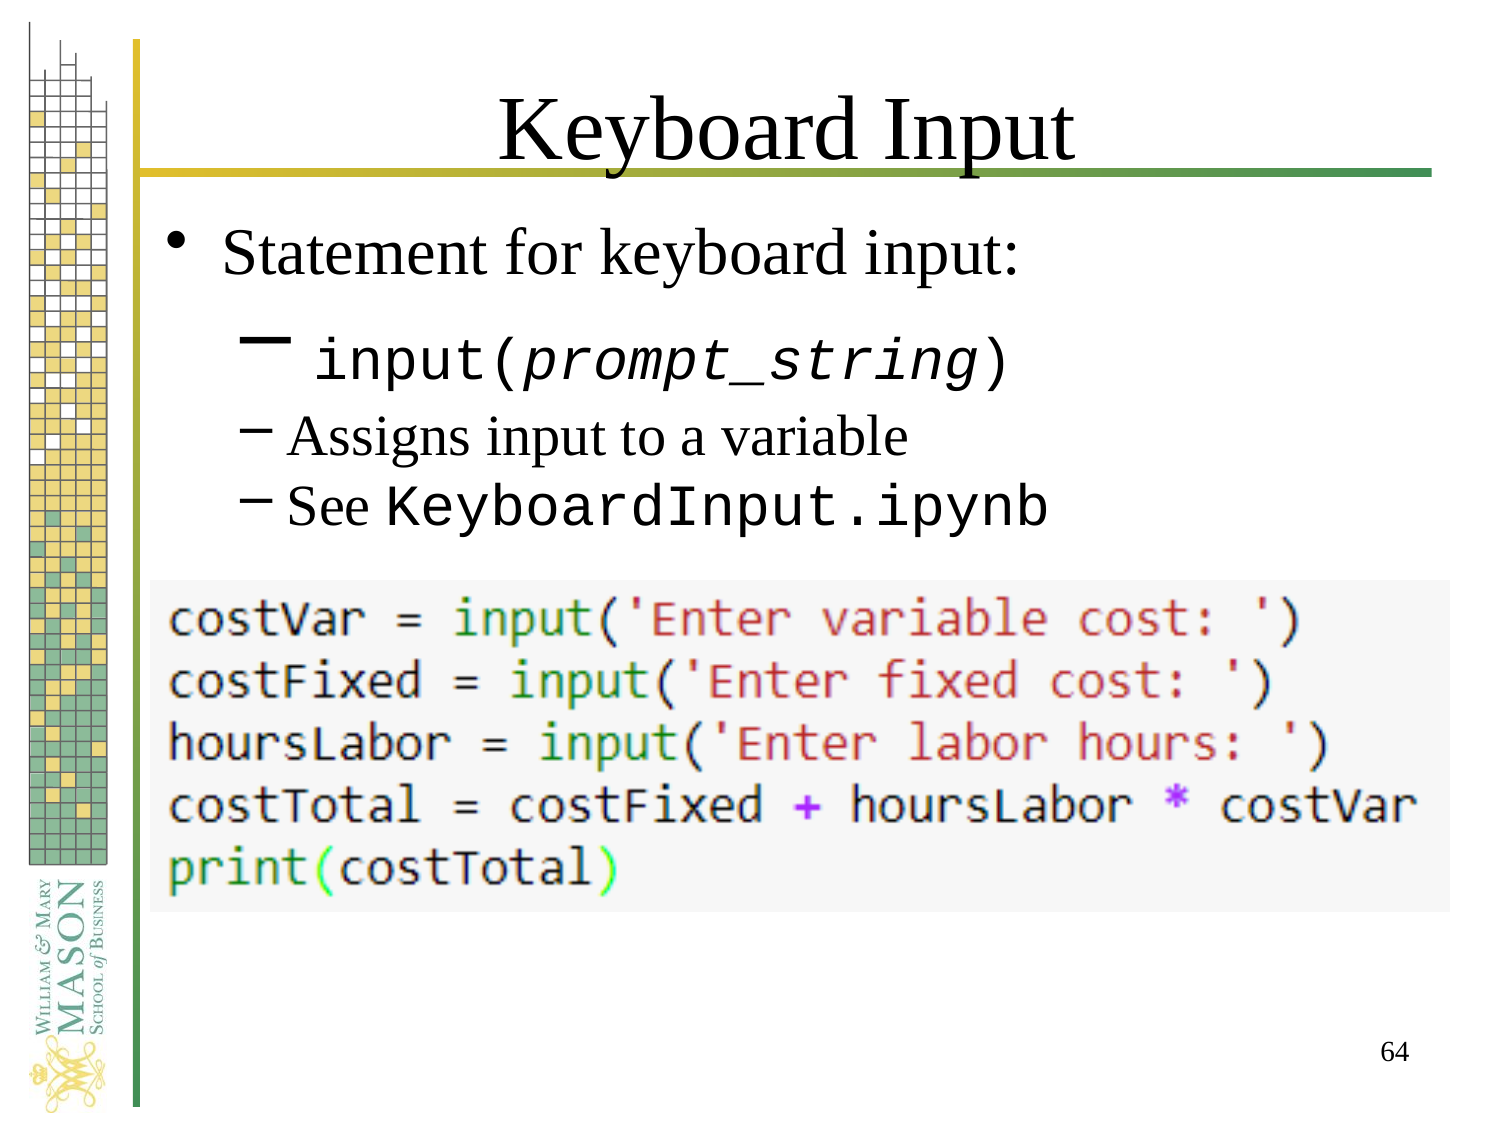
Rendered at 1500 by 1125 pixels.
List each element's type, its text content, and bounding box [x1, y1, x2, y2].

title Keyboard Input [150, 45, 1425, 200]
picture [149, 580, 1450, 912]
list Statement for keyboard input: input(prompt_string) Assigns input to a variable See KeyboardInput.ipynb [150, 200, 1500, 1052]
slide_number 64 [1048, 1024, 1426, 1103]
table_cell Greater than [29, 879, 107, 1113]
